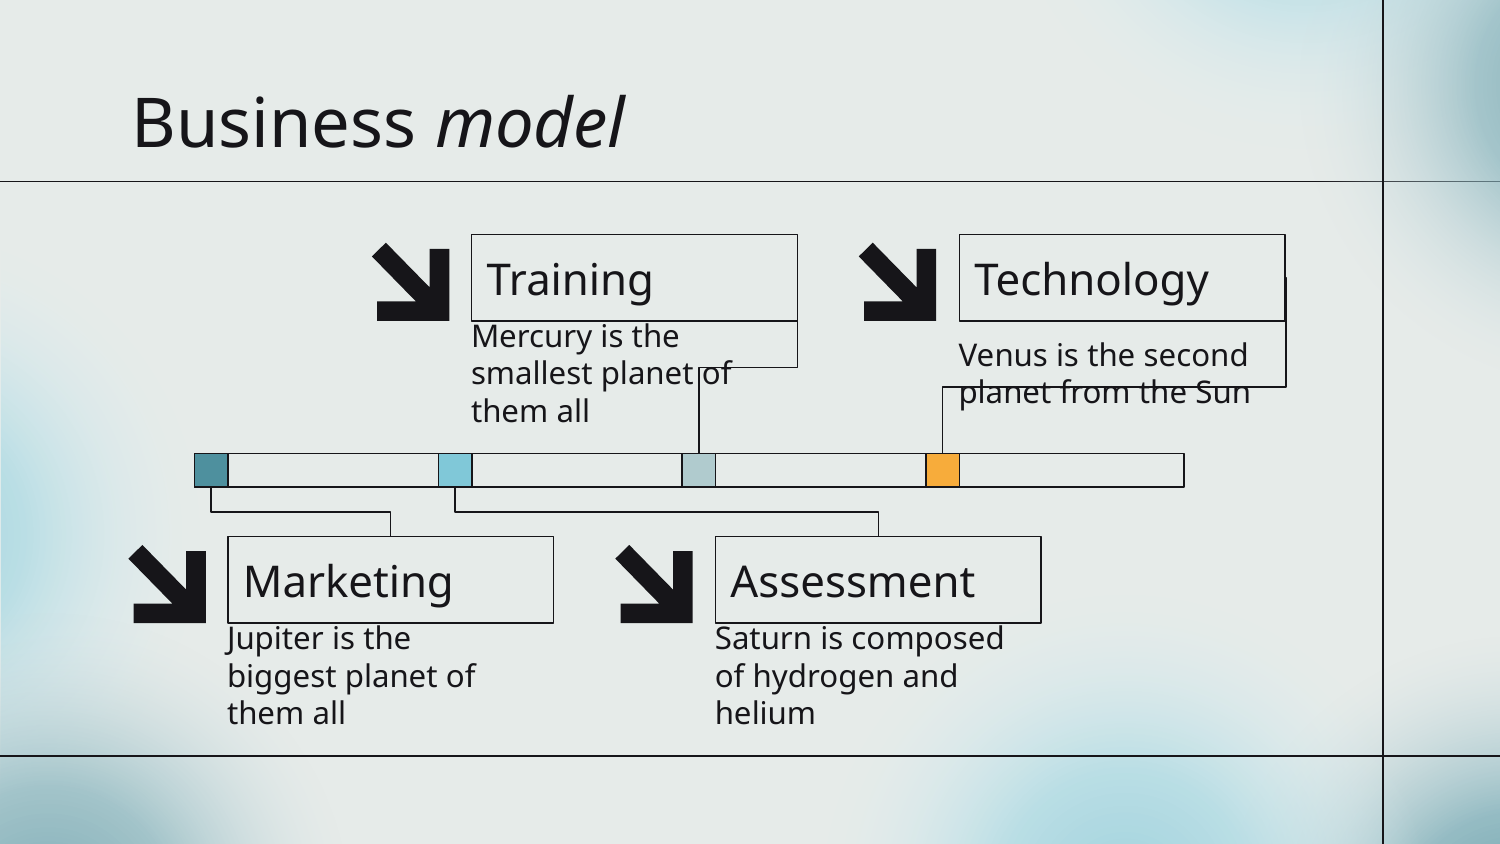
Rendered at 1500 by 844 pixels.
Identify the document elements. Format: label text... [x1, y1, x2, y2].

text_box Assessment [715, 544, 1042, 624]
text_box Technology [959, 234, 1286, 277]
text_box [429, 248, 450, 276]
text_box [371, 242, 419, 276]
title Business model [116, 72, 1384, 167]
text_box [916, 248, 937, 276]
text_box [615, 544, 693, 624]
text_box Saturn is composed of hydrogen and helium [699, 634, 1026, 715]
text_box Training [471, 234, 798, 276]
text_box [128, 544, 206, 624]
text_box Jupiter is the biggest planet of them all [212, 634, 538, 715]
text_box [194, 277, 1286, 537]
text_box [858, 242, 906, 276]
text_box Marketing [227, 544, 554, 624]
